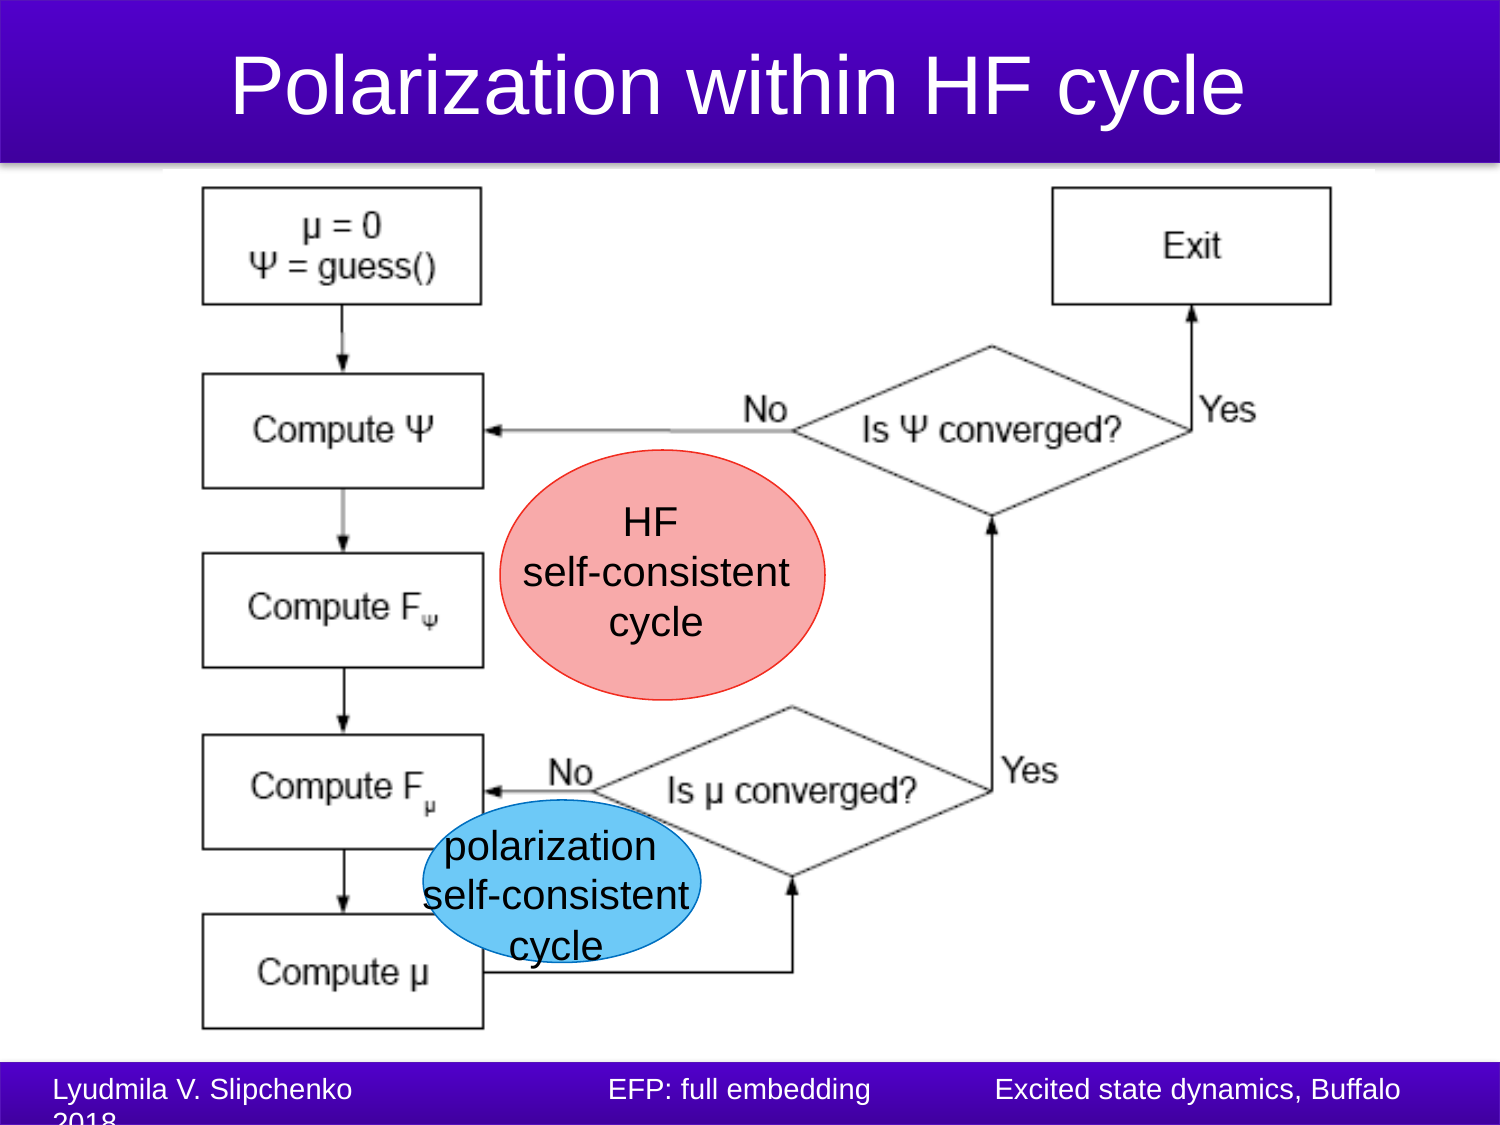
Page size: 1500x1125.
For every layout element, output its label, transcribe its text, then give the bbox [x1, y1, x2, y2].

title Polarization within HF cycle [49, 12, 1451, 151]
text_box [487, 449, 826, 701]
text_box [399, 799, 713, 978]
picture [162, 168, 1376, 1052]
